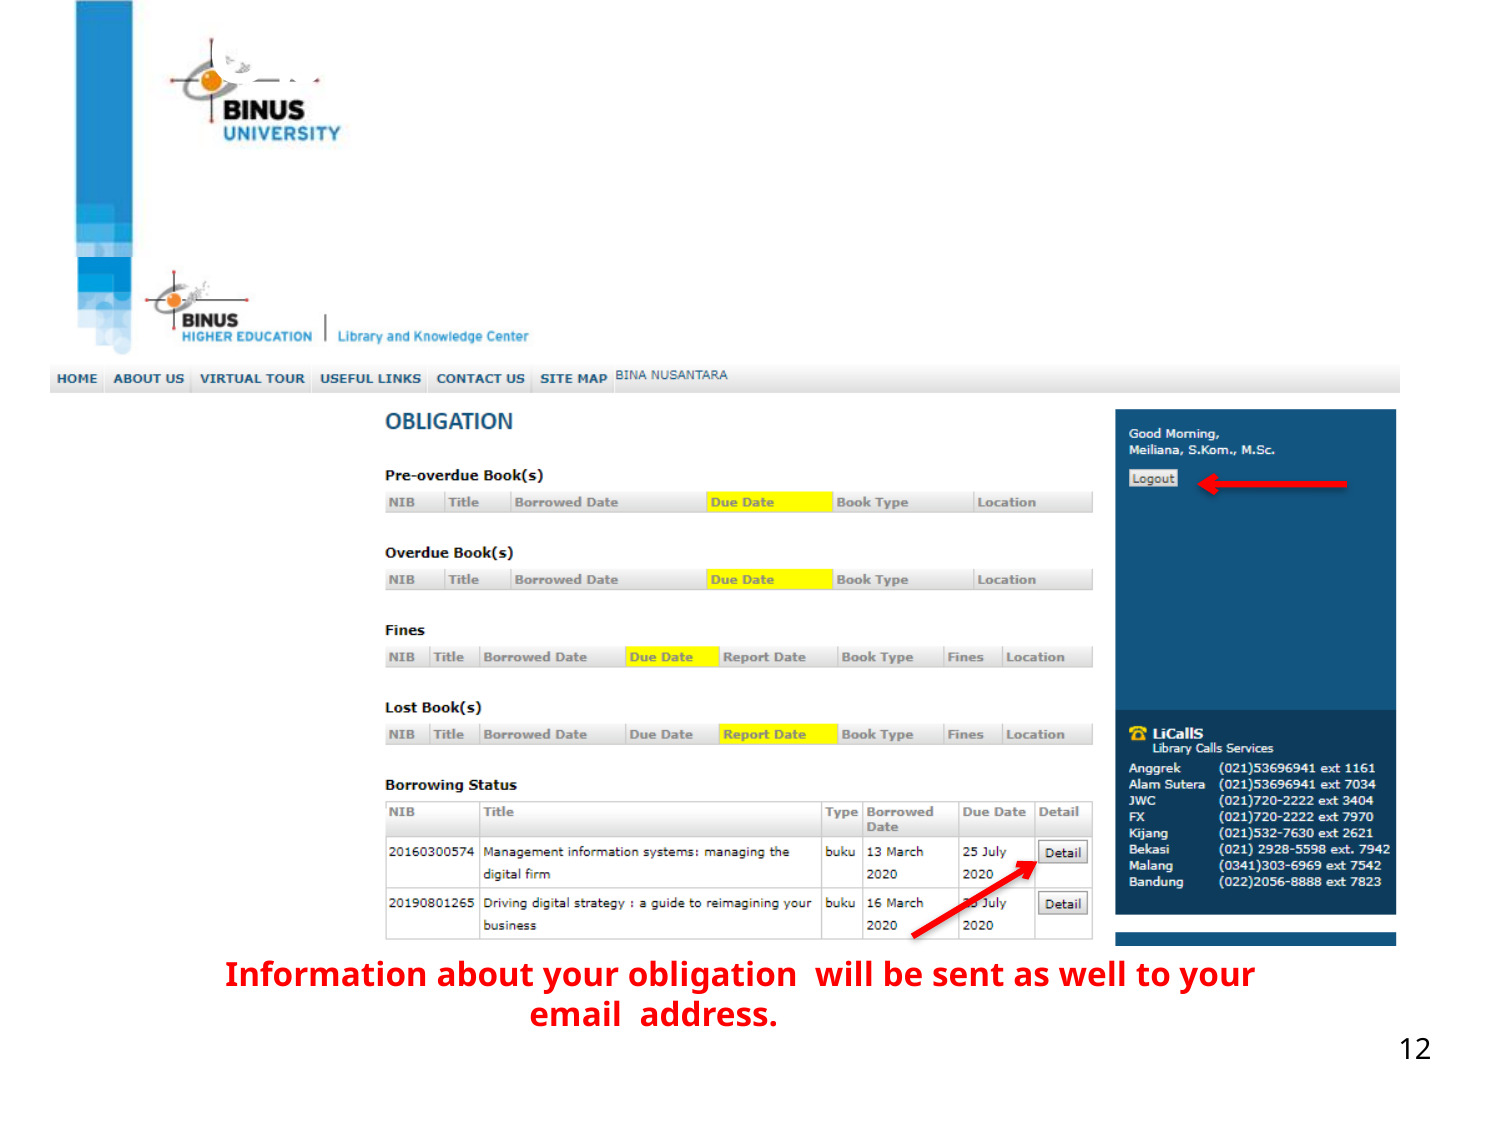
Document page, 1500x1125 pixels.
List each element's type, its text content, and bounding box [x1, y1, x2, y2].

text_box Information about your obligation will be sent as well to your email address. [0, 946, 1308, 1041]
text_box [912, 861, 1038, 937]
picture [0, 0, 1500, 1125]
slide_number 12 [1096, 1022, 1448, 1102]
title Obligation / Personal Chart [99, 0, 1451, 101]
